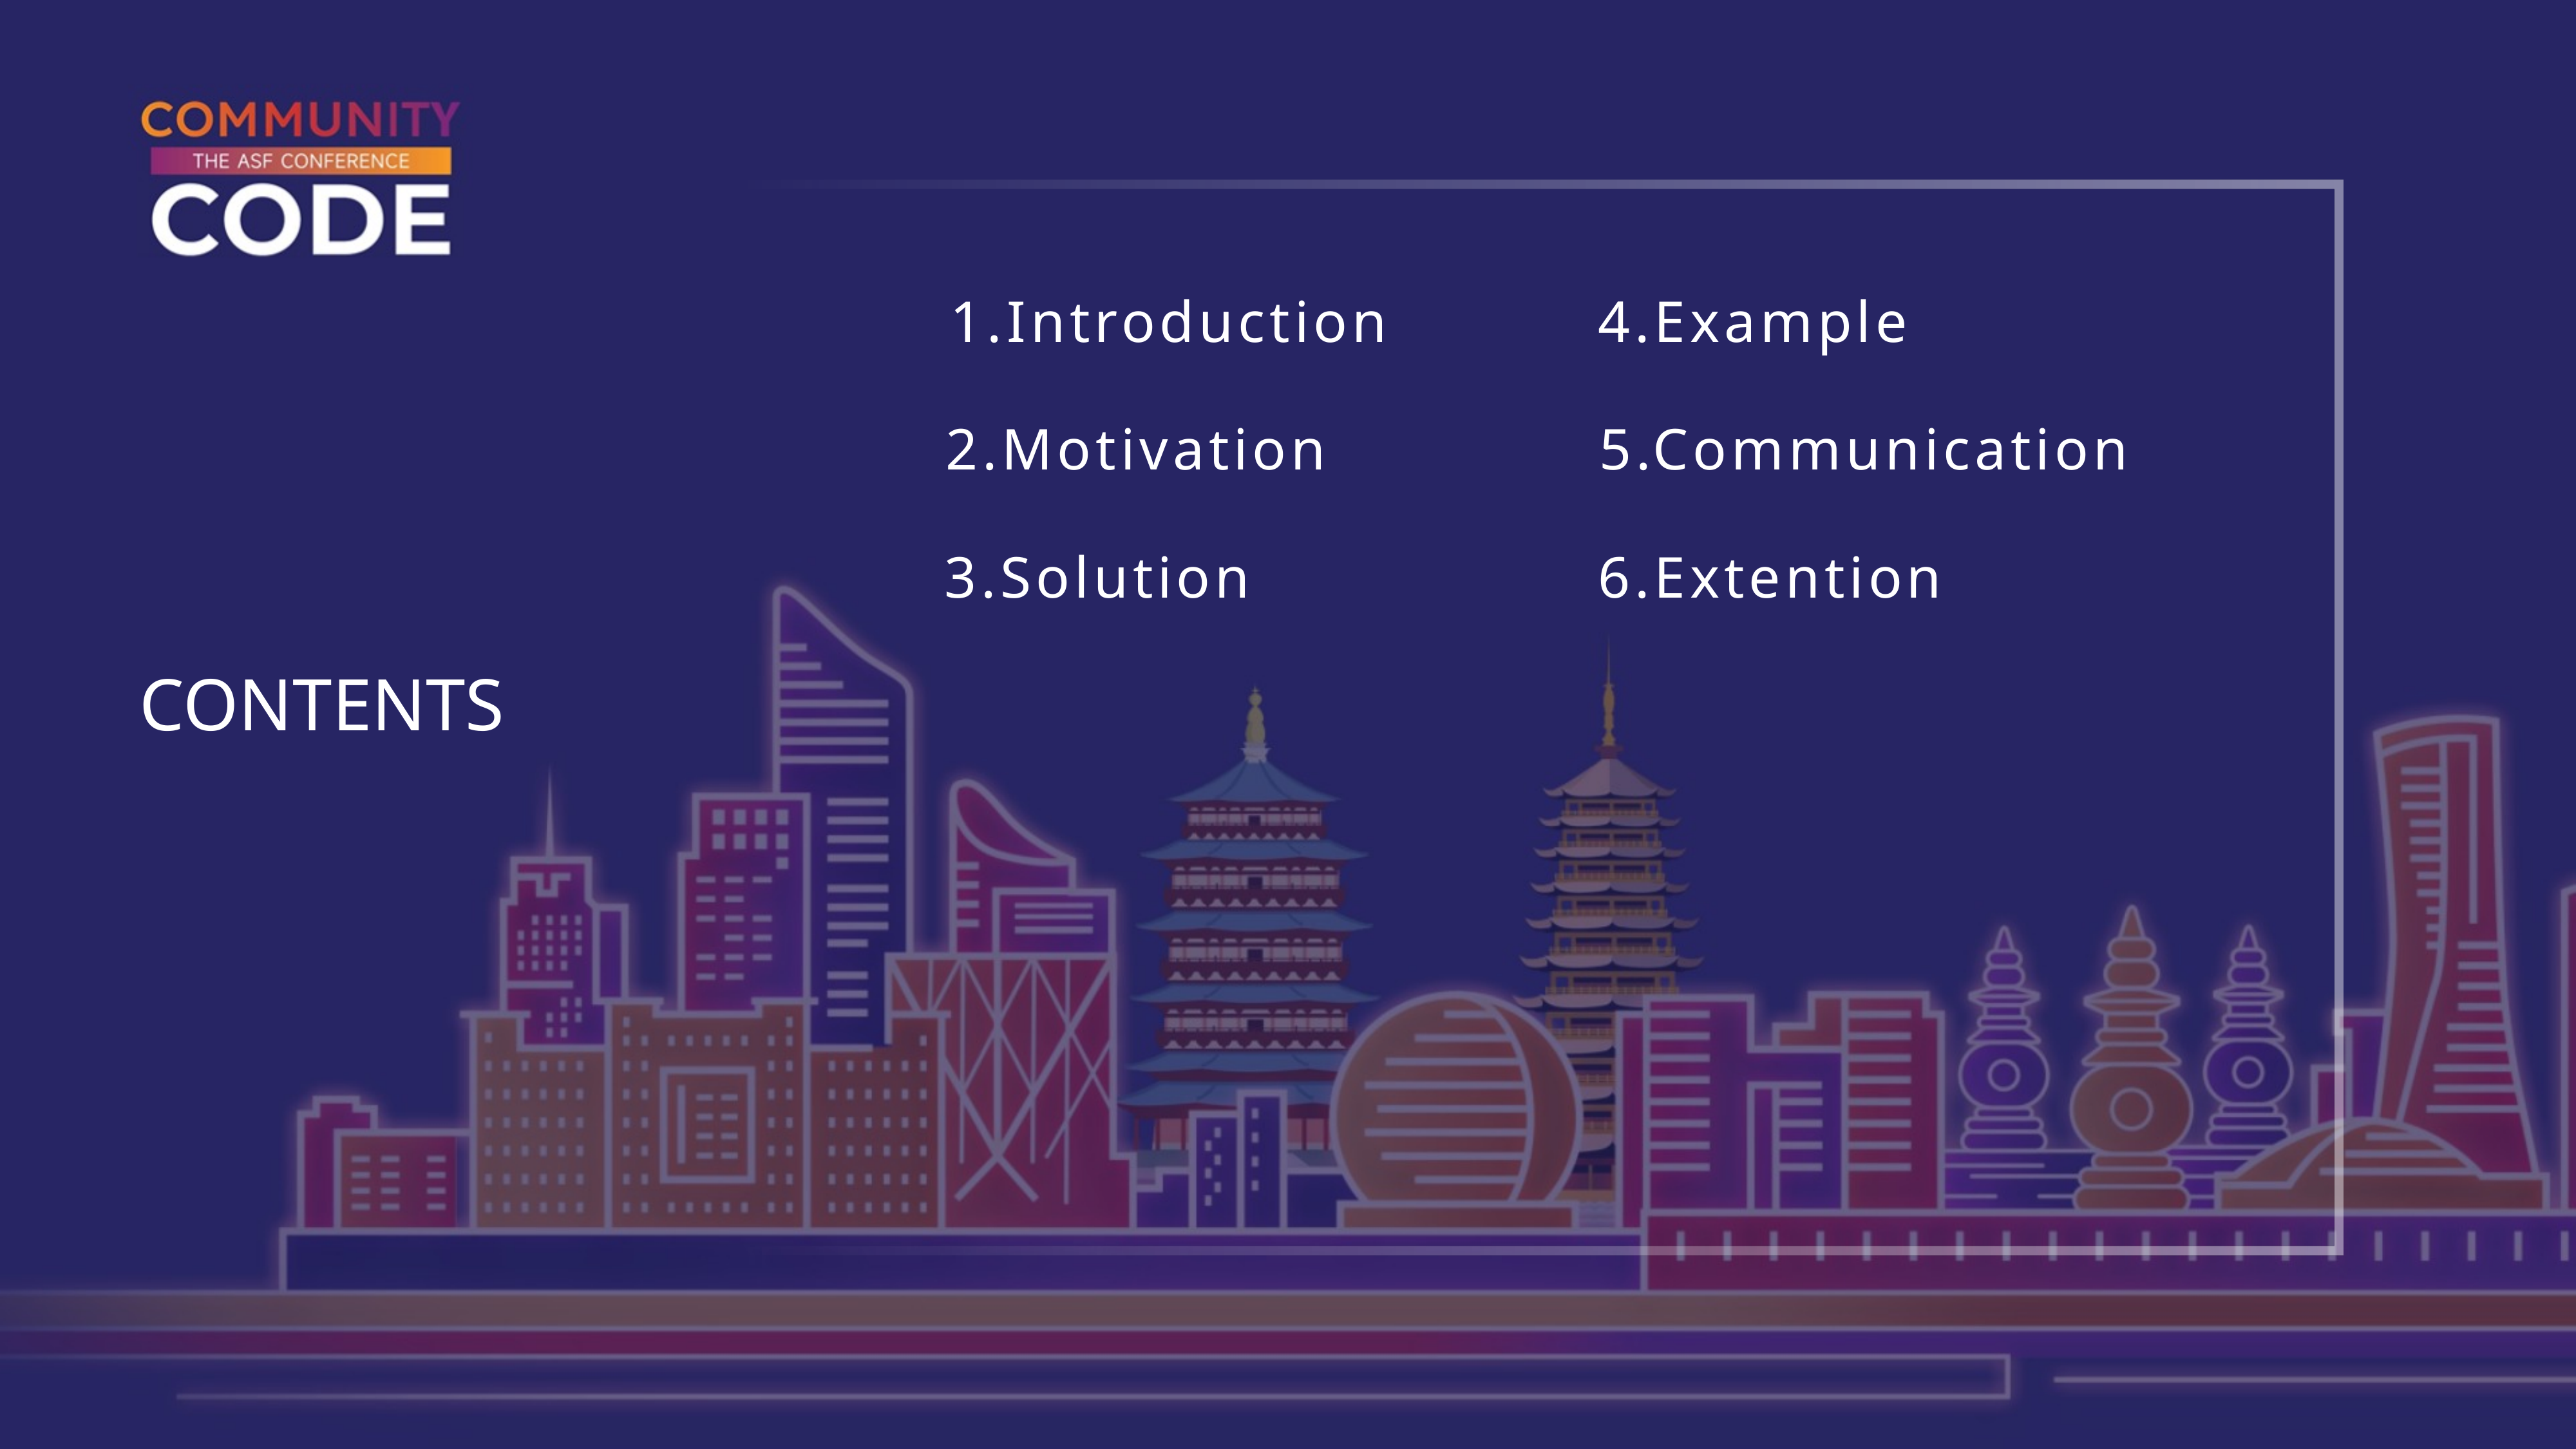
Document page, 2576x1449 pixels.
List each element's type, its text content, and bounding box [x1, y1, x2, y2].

list 2.Motivation [936, 381, 1590, 488]
text_box 5.Communication [1589, 381, 2244, 486]
list 1.Introduction [941, 254, 1595, 359]
list 3.Solution [934, 509, 1589, 615]
picture [0, 0, 2576, 1449]
text_box 6.Extention [1588, 509, 2243, 614]
text_box 4.Example [1588, 254, 2243, 359]
